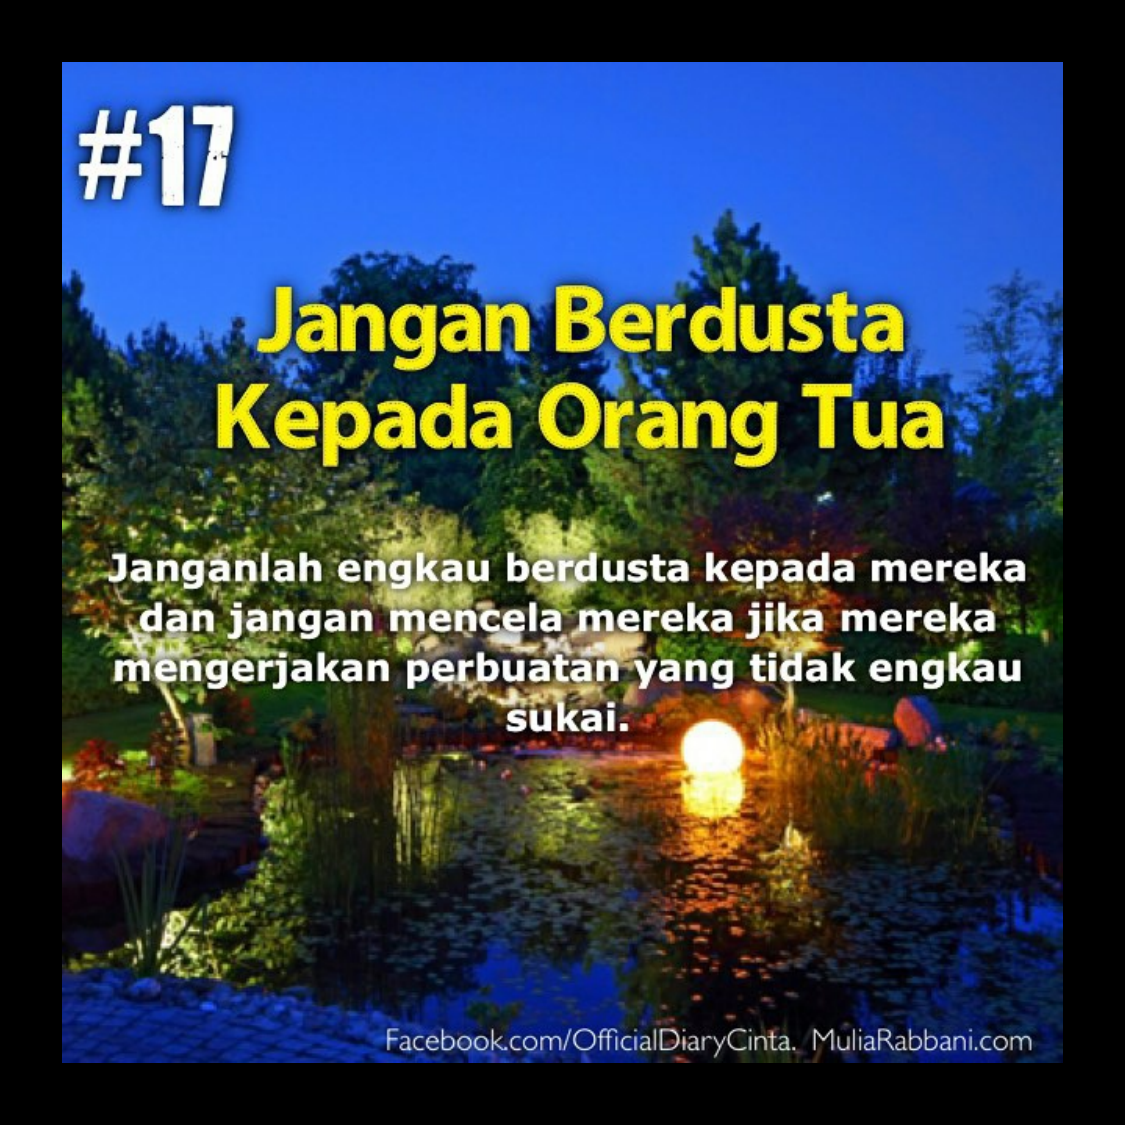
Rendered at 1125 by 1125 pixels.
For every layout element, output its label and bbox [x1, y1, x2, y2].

picture [62, 62, 1063, 1063]
